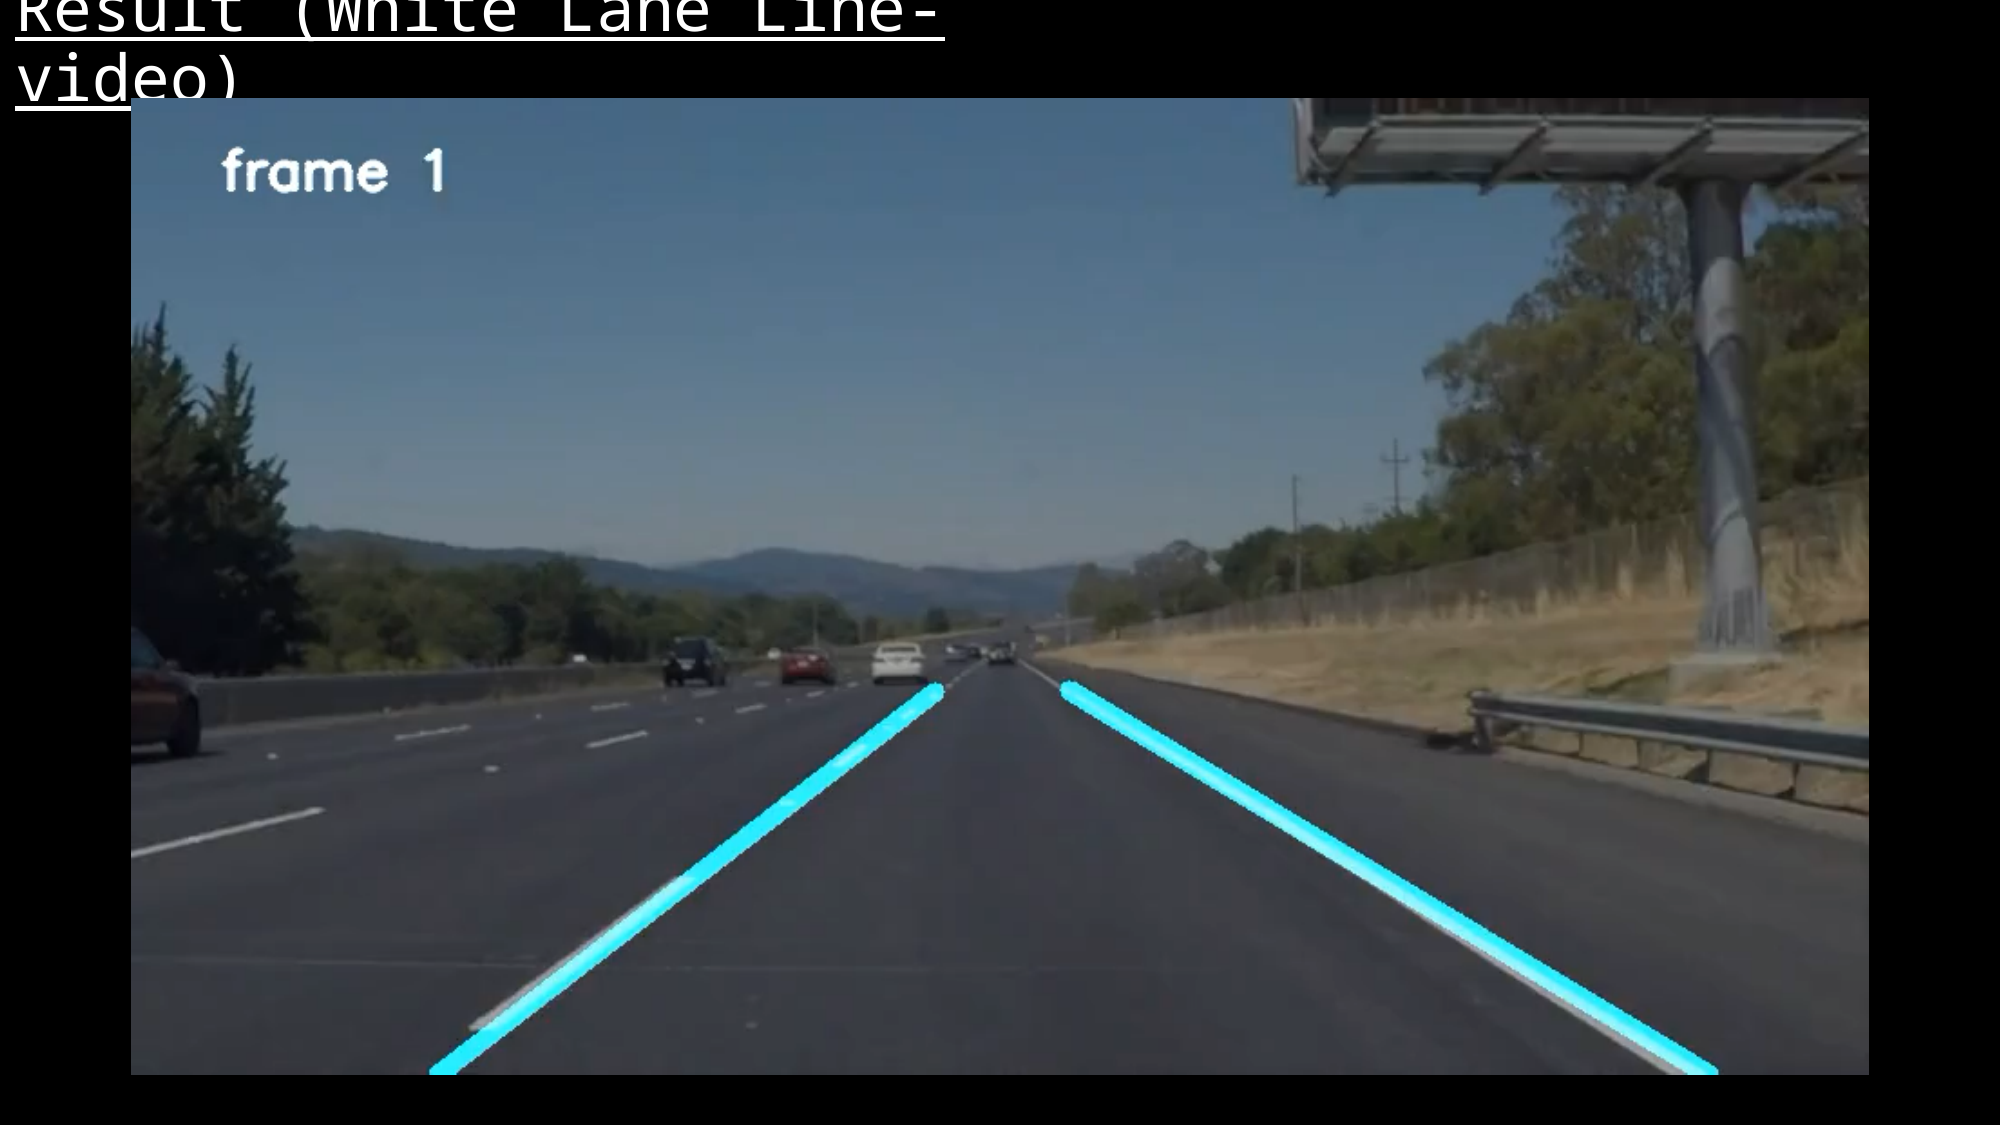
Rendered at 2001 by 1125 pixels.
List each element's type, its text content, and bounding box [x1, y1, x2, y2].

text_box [130, 97, 1870, 1076]
title Result (White Lane Line-video) [0, 10, 1149, 81]
